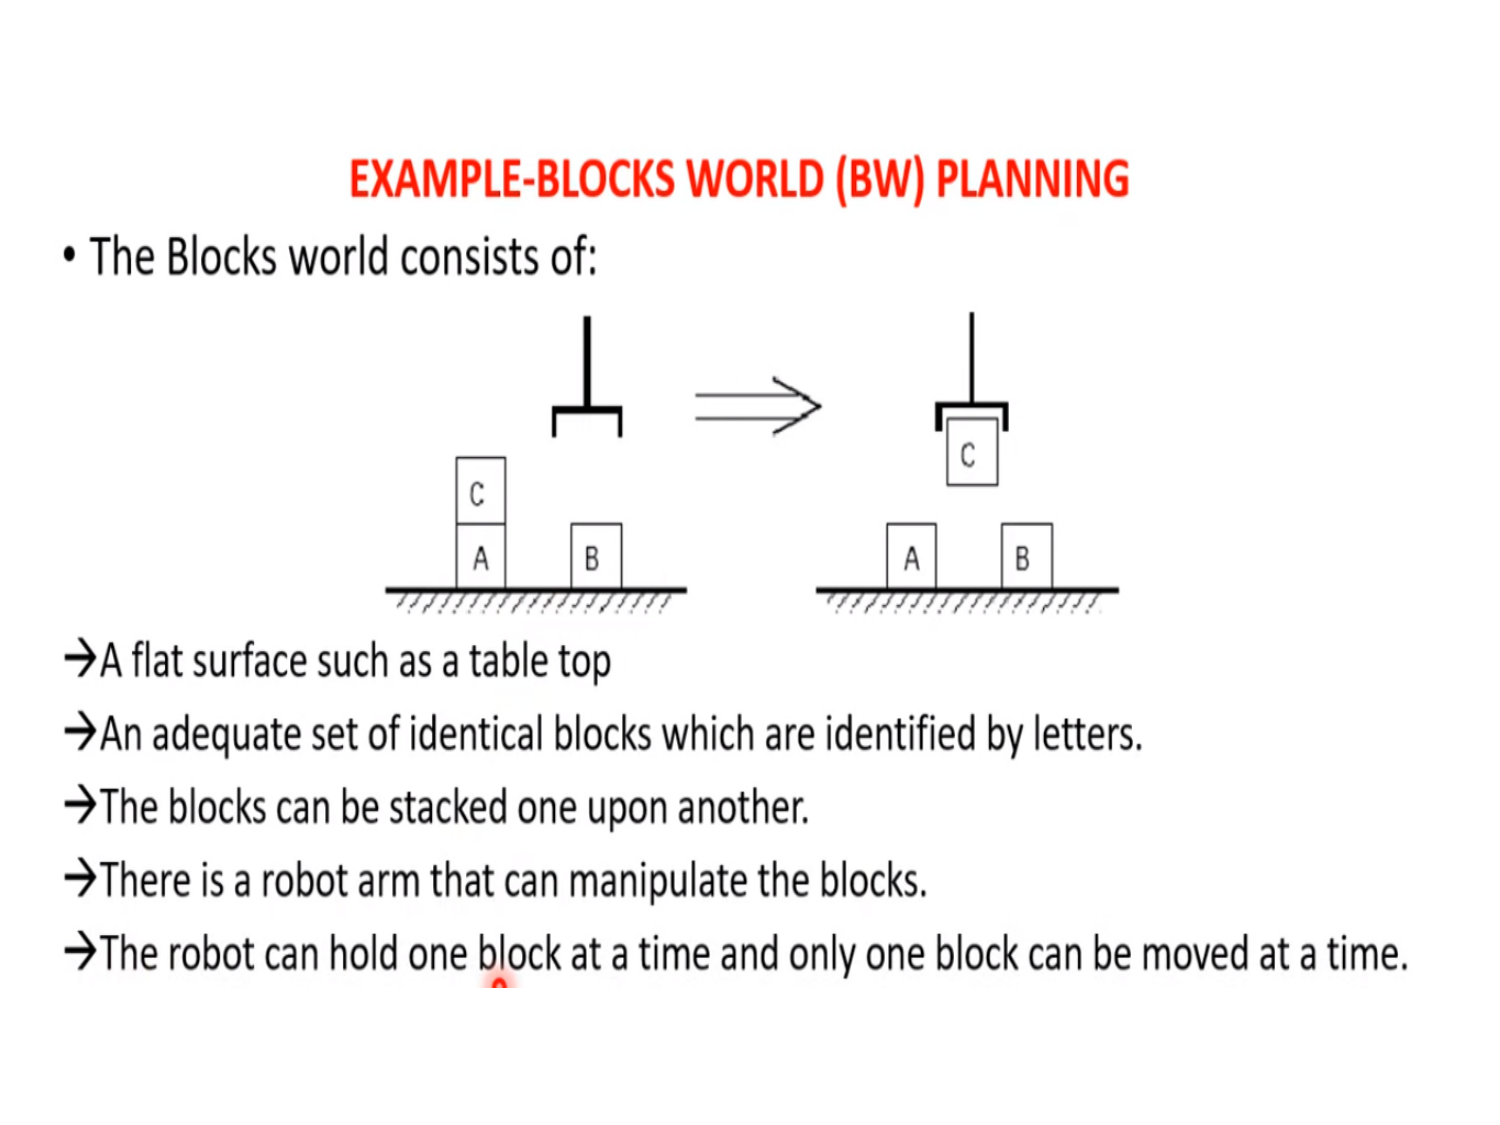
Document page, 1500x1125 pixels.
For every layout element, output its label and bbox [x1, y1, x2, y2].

picture [37, 137, 1451, 988]
